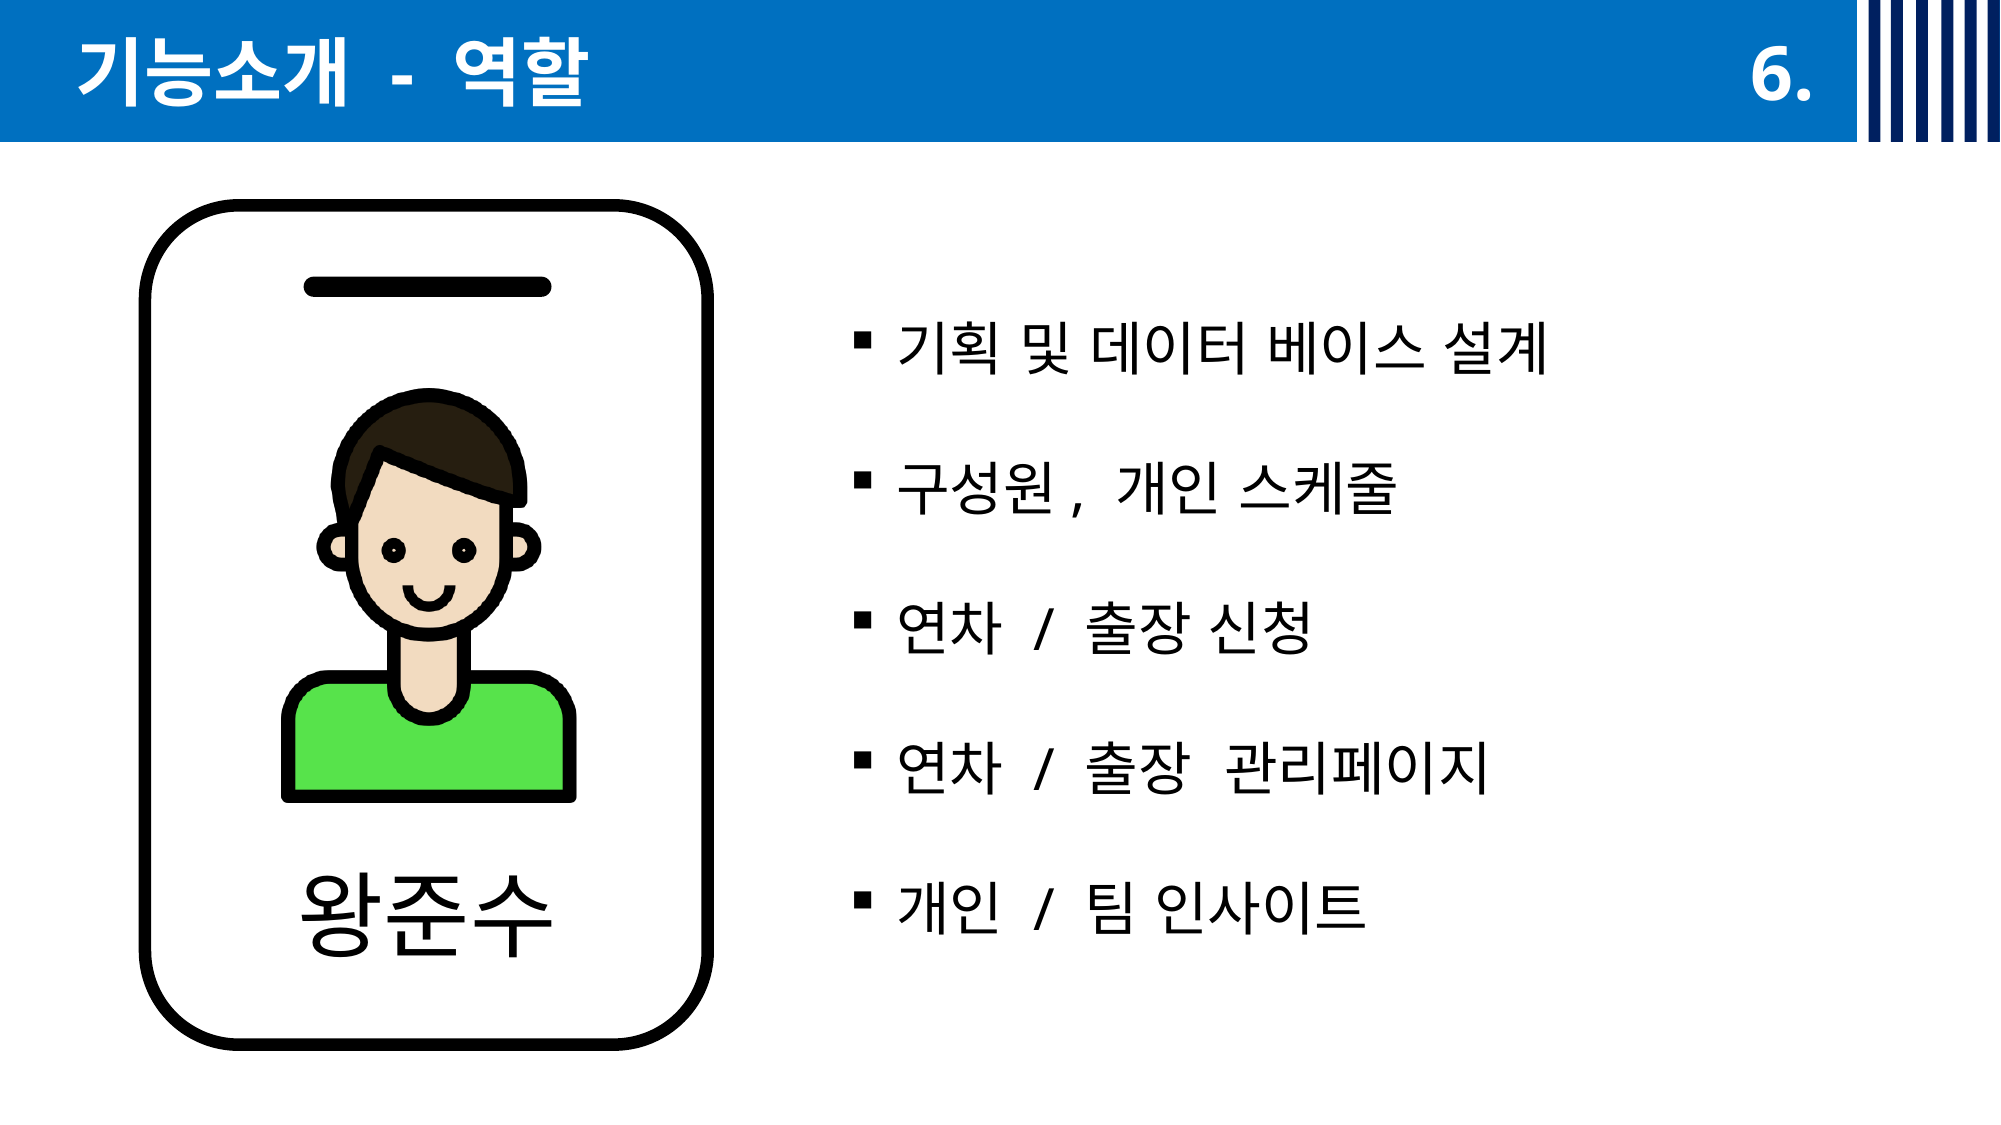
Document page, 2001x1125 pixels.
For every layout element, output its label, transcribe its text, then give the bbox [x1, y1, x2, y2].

text_box \ [1954, 0, 1964, 143]
text_box [1890, 0, 1904, 143]
text_box \ [1882, 0, 1890, 143]
text_box [0, 0, 1856, 143]
text_box [1940, 0, 1954, 143]
text_box [1868, 0, 1882, 143]
text_box \ [1978, 0, 1987, 143]
picture [221, 388, 636, 803]
text_box \ [1904, 0, 1915, 143]
text_box \ [1929, 0, 1940, 143]
text_box \ [1856, 0, 1868, 143]
text_box 왕준수 [256, 915, 599, 977]
text_box [1915, 0, 1929, 143]
text_box [143, 204, 709, 1046]
text_box 6. [1722, 17, 1843, 123]
text_box [1987, 0, 2000, 143]
text_box [302, 275, 553, 298]
text_box 기능소개 - 역할 [46, 17, 620, 123]
text_box [1964, 0, 1978, 143]
text_box 기획 및 데이터 베이스 설계 구성원, 개인 스케줄 연차 / 출장 신청 연차 / 출장 관리페이지 개인 / 팀 인사이트 [834, 235, 1903, 950]
